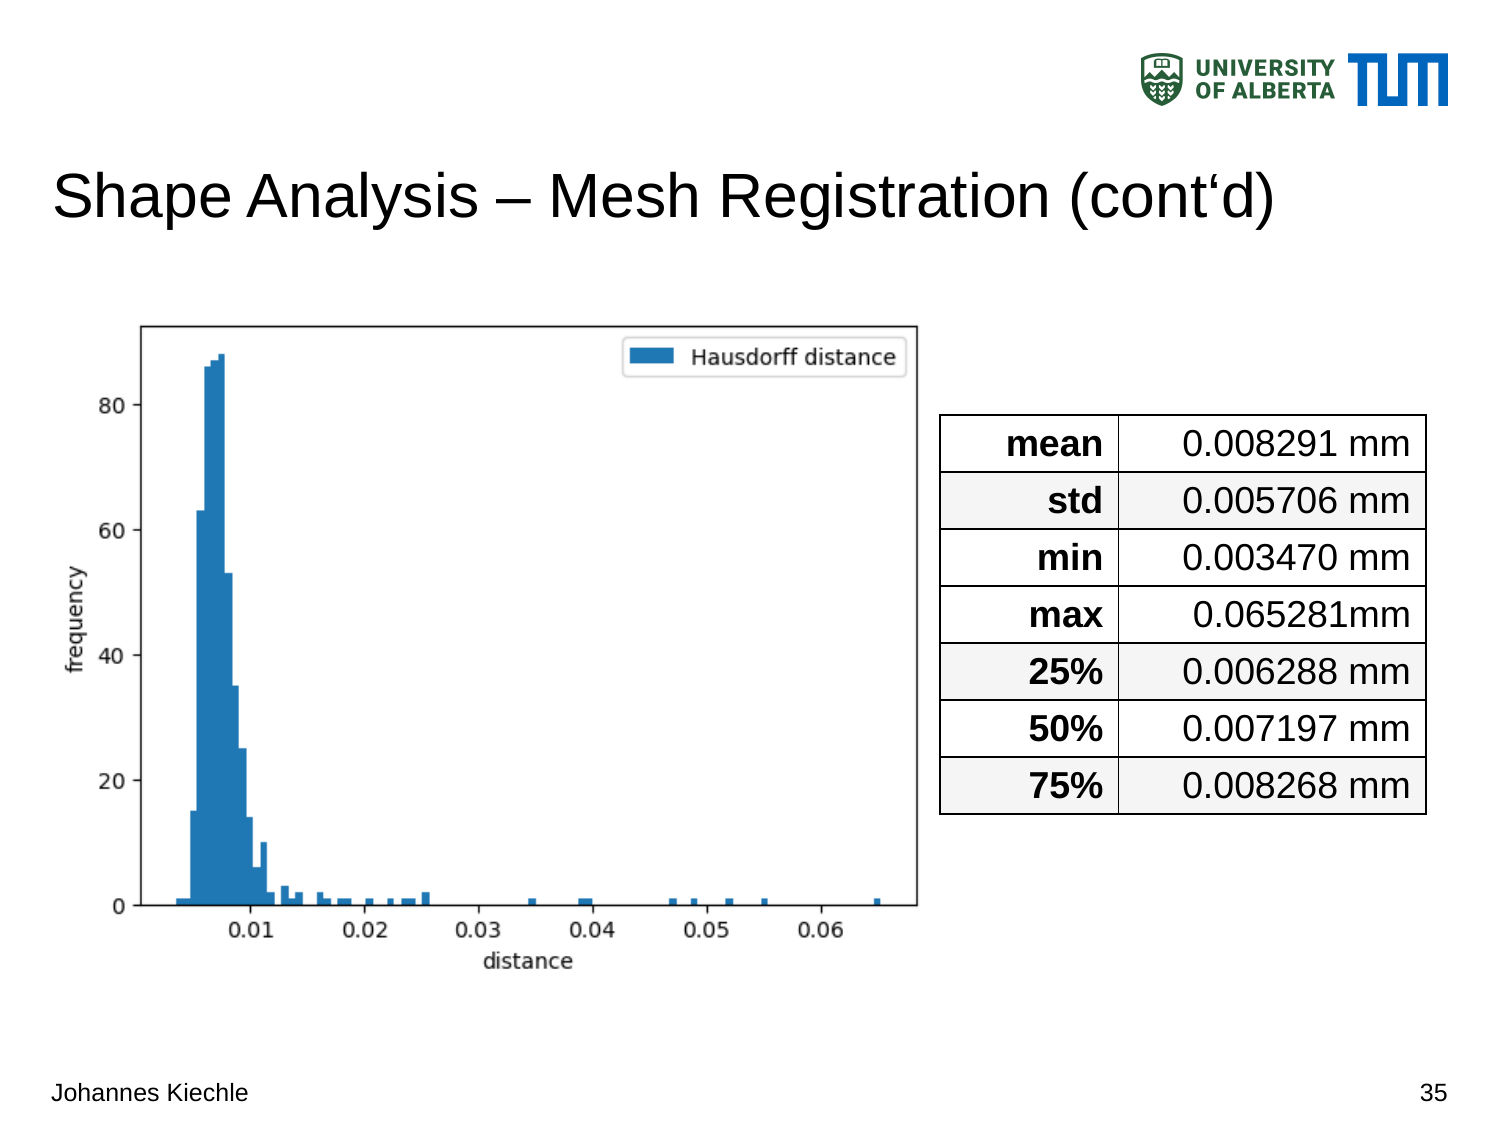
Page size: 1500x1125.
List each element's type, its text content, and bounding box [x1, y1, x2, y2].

table_cell 0.065281mm [1119, 587, 1425, 642]
table_cell 0.008268 mm [1119, 758, 1425, 813]
table_cell 0.005706 mm [1119, 473, 1425, 528]
table_cell 0.006288 mm [1119, 644, 1425, 699]
table_cell max [946, 587, 1118, 642]
title Shape Analysis – Mesh Registration (cont‘d) [52, 162, 1449, 231]
table_cell 25% [946, 644, 1118, 699]
table_header mean [946, 416, 1118, 471]
table_cell std [946, 473, 1118, 528]
table_cell min [946, 530, 1118, 585]
table_cell 0.003470 mm [1119, 530, 1425, 585]
picture [45, 312, 940, 980]
footer Johannes Kiechle [51, 1061, 1112, 1122]
table_header 0.008291 mm [1119, 416, 1425, 471]
table_cell 75% [946, 758, 1118, 813]
picture [1141, 53, 1335, 106]
table_cell 0.007197 mm [1119, 701, 1425, 756]
slide_number 35 [1112, 1061, 1448, 1122]
table_cell 50% [946, 701, 1118, 756]
